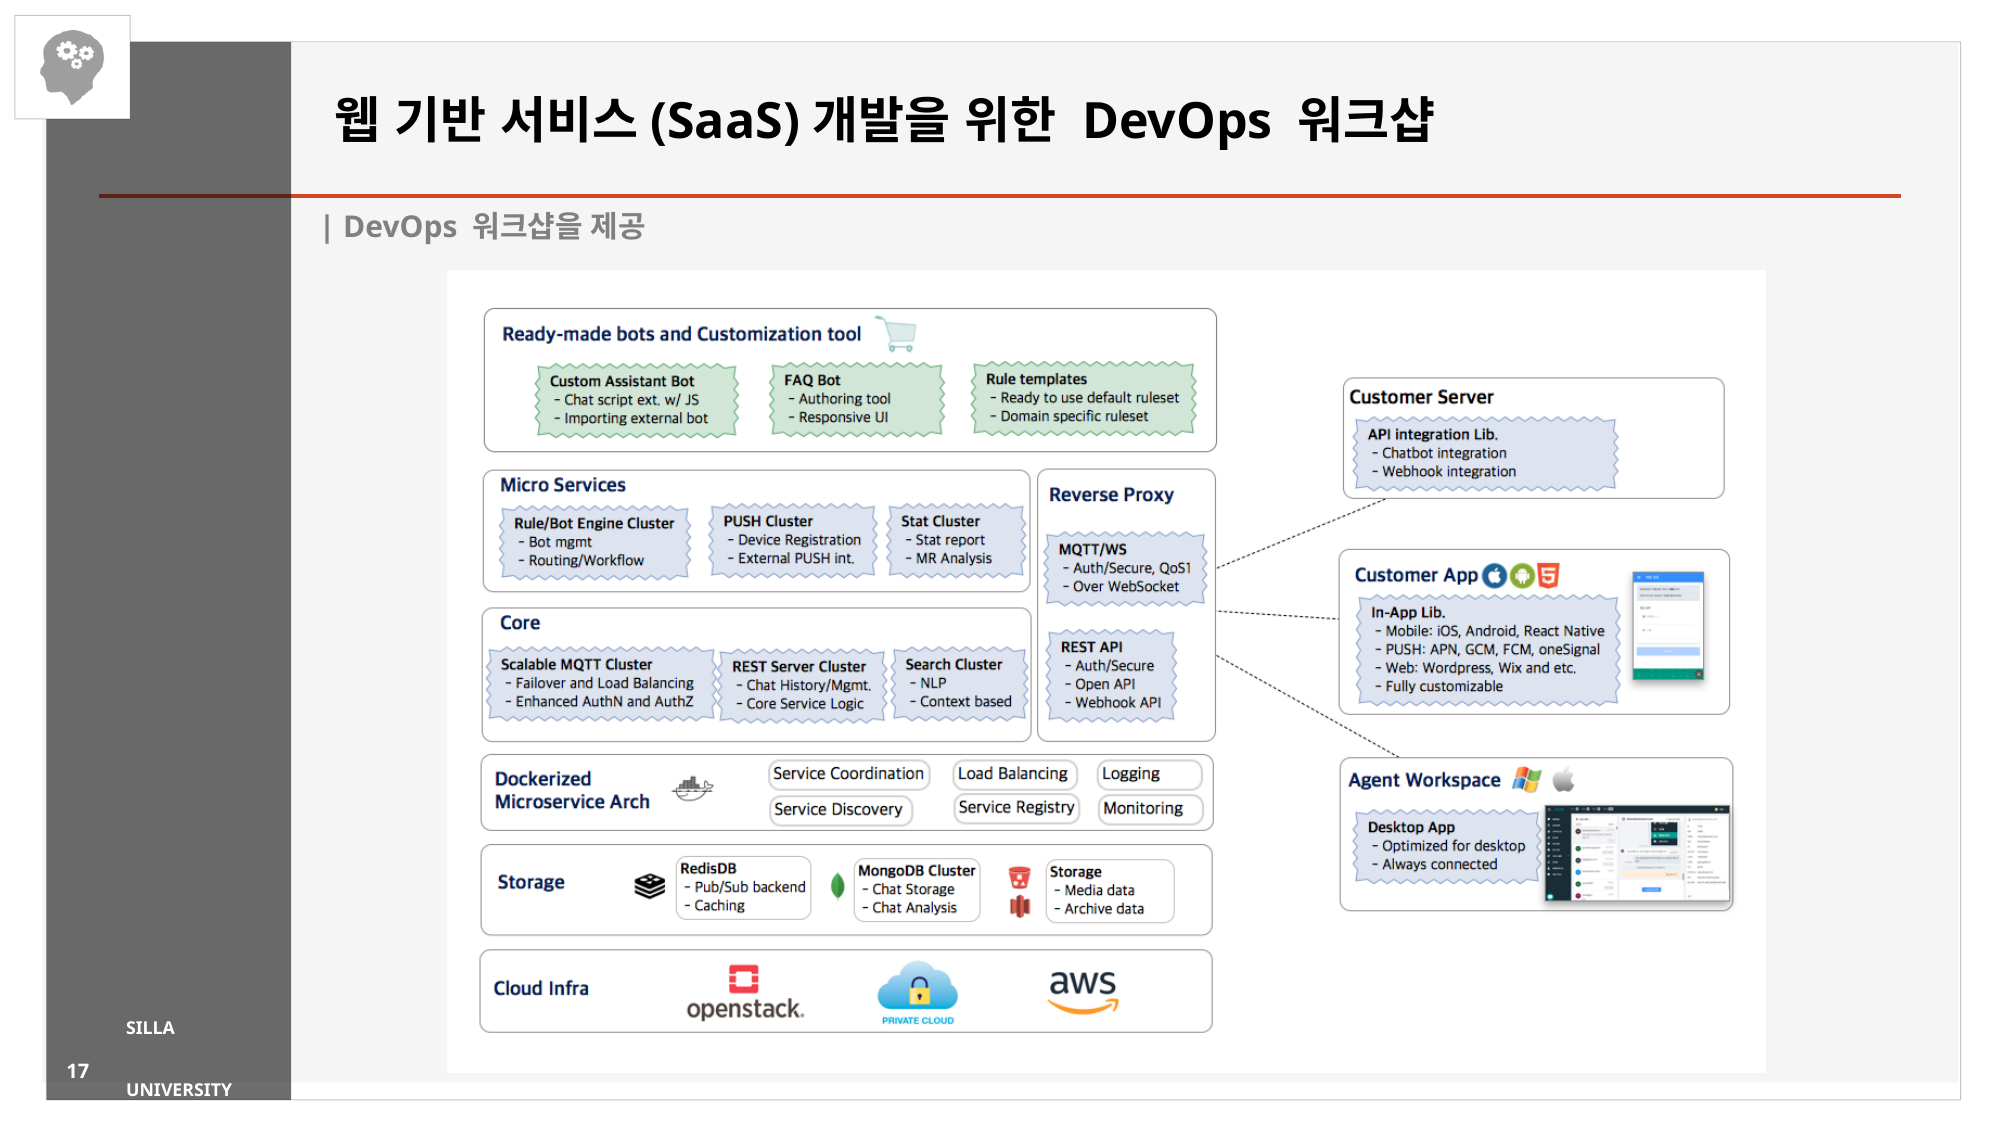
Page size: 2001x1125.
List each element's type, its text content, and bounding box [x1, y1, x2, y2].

title 웹 기반 서비스(SaaS)개발을 위한 DevOps 워크샵 [319, 64, 1930, 174]
picture [30, 30, 113, 105]
list SILLA UNIVERSITY [111, 1009, 285, 1109]
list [447, 270, 1766, 1073]
list | DevOps 워크샵을 제공 [318, 182, 1930, 263]
slide_number 17 [51, 1043, 111, 1102]
